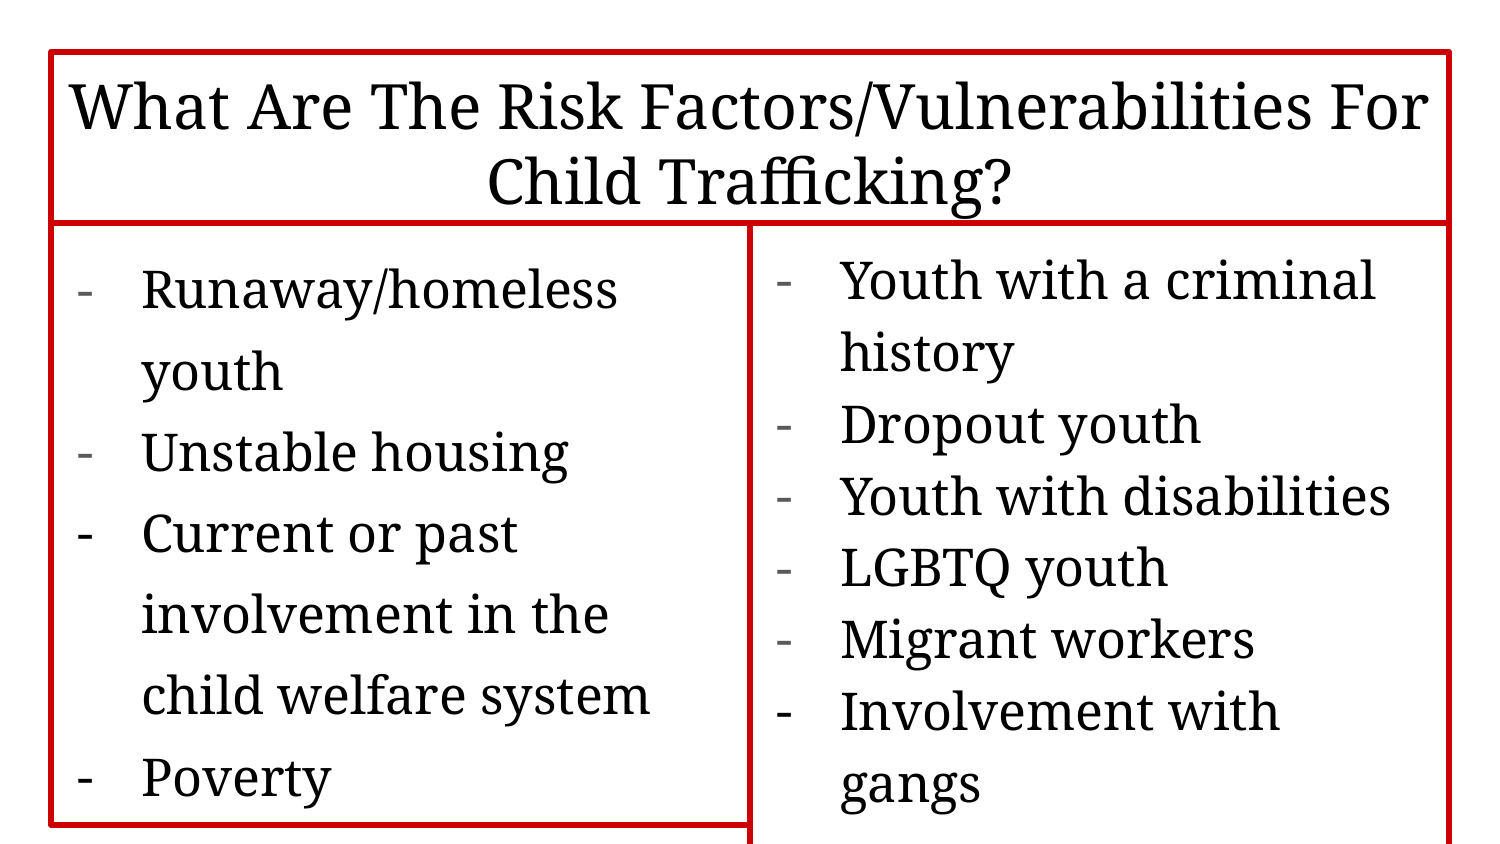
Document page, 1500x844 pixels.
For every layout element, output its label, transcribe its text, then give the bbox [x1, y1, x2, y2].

text_box Youth with a criminal history Dropout youth Youth with disabilities LGBTQ youth Migrant workers Involvement with gangs [749, 223, 1449, 844]
list Runaway/homeless youth Unstable housing Current or past involvement in the child welfare system Poverty [51, 223, 749, 825]
title What Are The Risk Factors/Vulnerabilities For Child Trafficking? [51, 51, 1449, 223]
